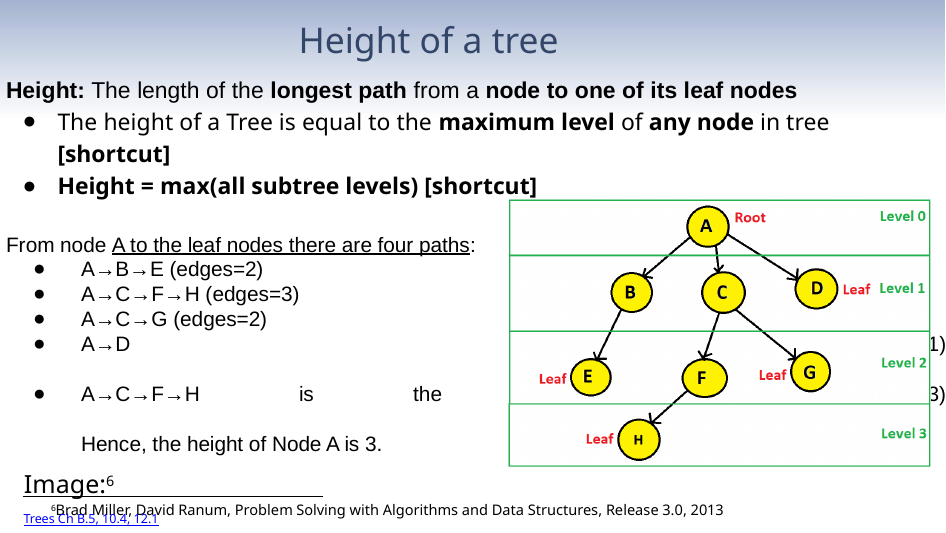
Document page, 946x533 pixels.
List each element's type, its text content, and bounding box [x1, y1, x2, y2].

picture [507, 199, 931, 468]
text_box Trees Ch B.5, 10.4, 12.1 [21, 509, 159, 529]
text_box Height: The length of the longest path from a node to one of its leaf nodes The height of a Tree is equal to the maximum level of any node in tree [shortcut] Height = max(all subtree levels) [shortcut] From node A to the leaf nodes there are four paths: A→B→E (edges=2) A→C→F→H (edges=3) A→C→G (edges=2) A→D (edges=1) A→C→F→H is the longest path. (edges=3) Hence, the height of Node A is 3. [5, 68, 946, 489]
picture [0, 0, 945, 118]
title Height of a tree [296, 16, 651, 68]
text_box Image:6 6Brad Miller, David Ranum, Problem Solving with Algorithms and Data Structures, Release 3.0, 2013 [17, 461, 869, 519]
